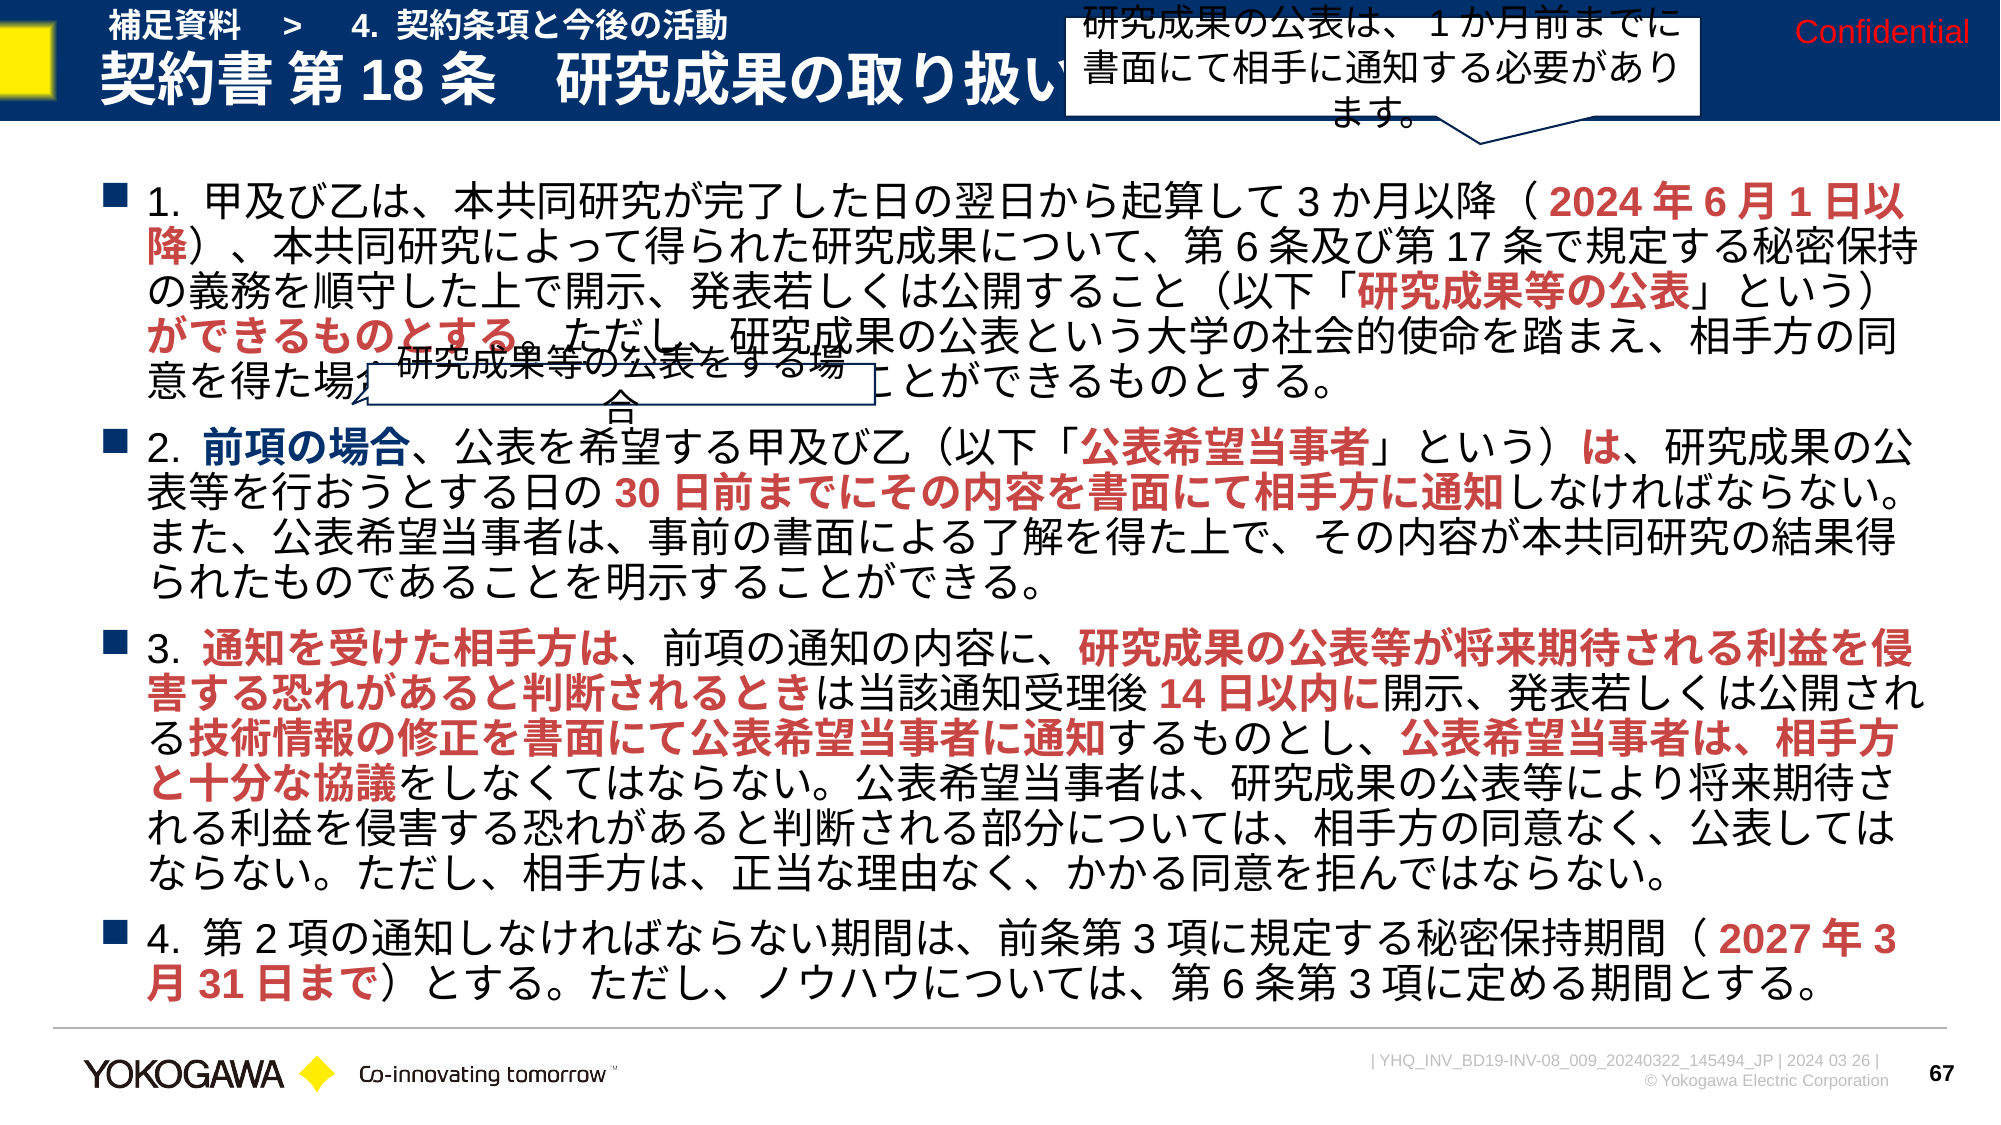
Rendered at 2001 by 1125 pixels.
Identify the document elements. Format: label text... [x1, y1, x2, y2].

title 契約書 第18条 研究成果の取り扱い [1569, 39, 1955, 125]
picture [83, 1055, 617, 1093]
title 契約書 第18条 研究成果の取り扱い [84, 39, 1445, 125]
text_box 研究成果の公表は、1か月前までに書面にて相手に通知する必要があります。 [1063, 15, 1702, 146]
text_box 補足資料 > 4. 契約条項と今後の活動 [93, 0, 836, 52]
text_box Confidential [1768, 2, 1998, 57]
picture [0, 6, 69, 115]
slide_number 67 [1904, 1042, 1970, 1103]
text_box 研究成果等の公表をする場合 [351, 362, 877, 406]
list 1. 甲及び乙は、本共同研究が完了した日の翌日から起算して3か月以降（2024年6月1日以降）、本共同研究によって得られた研究成果について、第6条及び第17条で規定する秘密保持の義務を順守した上で開示、発表若しくは公開すること（以下「研究成果等の公表」という）ができるものとする。ただし、研究成果の公表という大学の社会的使命を踏まえ、相手方の同意を得た場合には、公表時期を早めることができるものとする。 2. 前項の場合、公表を希望する甲及び乙（以下「公表希望当事者」という）は、研究成果の公表等を行おうとする日の30日前までにその内容を書面にて相手方に通知しなければならない。また、公表希望当事者は、事前の書面による了解を得た上で、その内容が本共同研究の結果得られたものであることを明示することができる。 3. 通知を受けた相手方は、前項の通知の内容に、研究成果の公表等が将来期待される利益を侵害する恐れがあると判断されるときは当該通知受理後14日以内に開示、発表若しくは公開される技術情報の修正を書面にて公表希望当事者に通知するものとし、公表希望当事者は、相手方と十分な協議をしなくてはならない。公表希望当事者は、研究成果の公表等により将来期待される利益を侵害する恐れがあると判断される部分については、相手方の同意なく、公表してはならない。ただし、相手方は、正当な理由なく、かかる同意を拒んではならない。 4. 第2項の通知しなければならない期間は、前条第3項に規定する秘密保持期間（2027年3月31日まで）とする。ただし、ノウハウについては、第6条第3項に定める期間とする。 [84, 172, 1946, 258]
